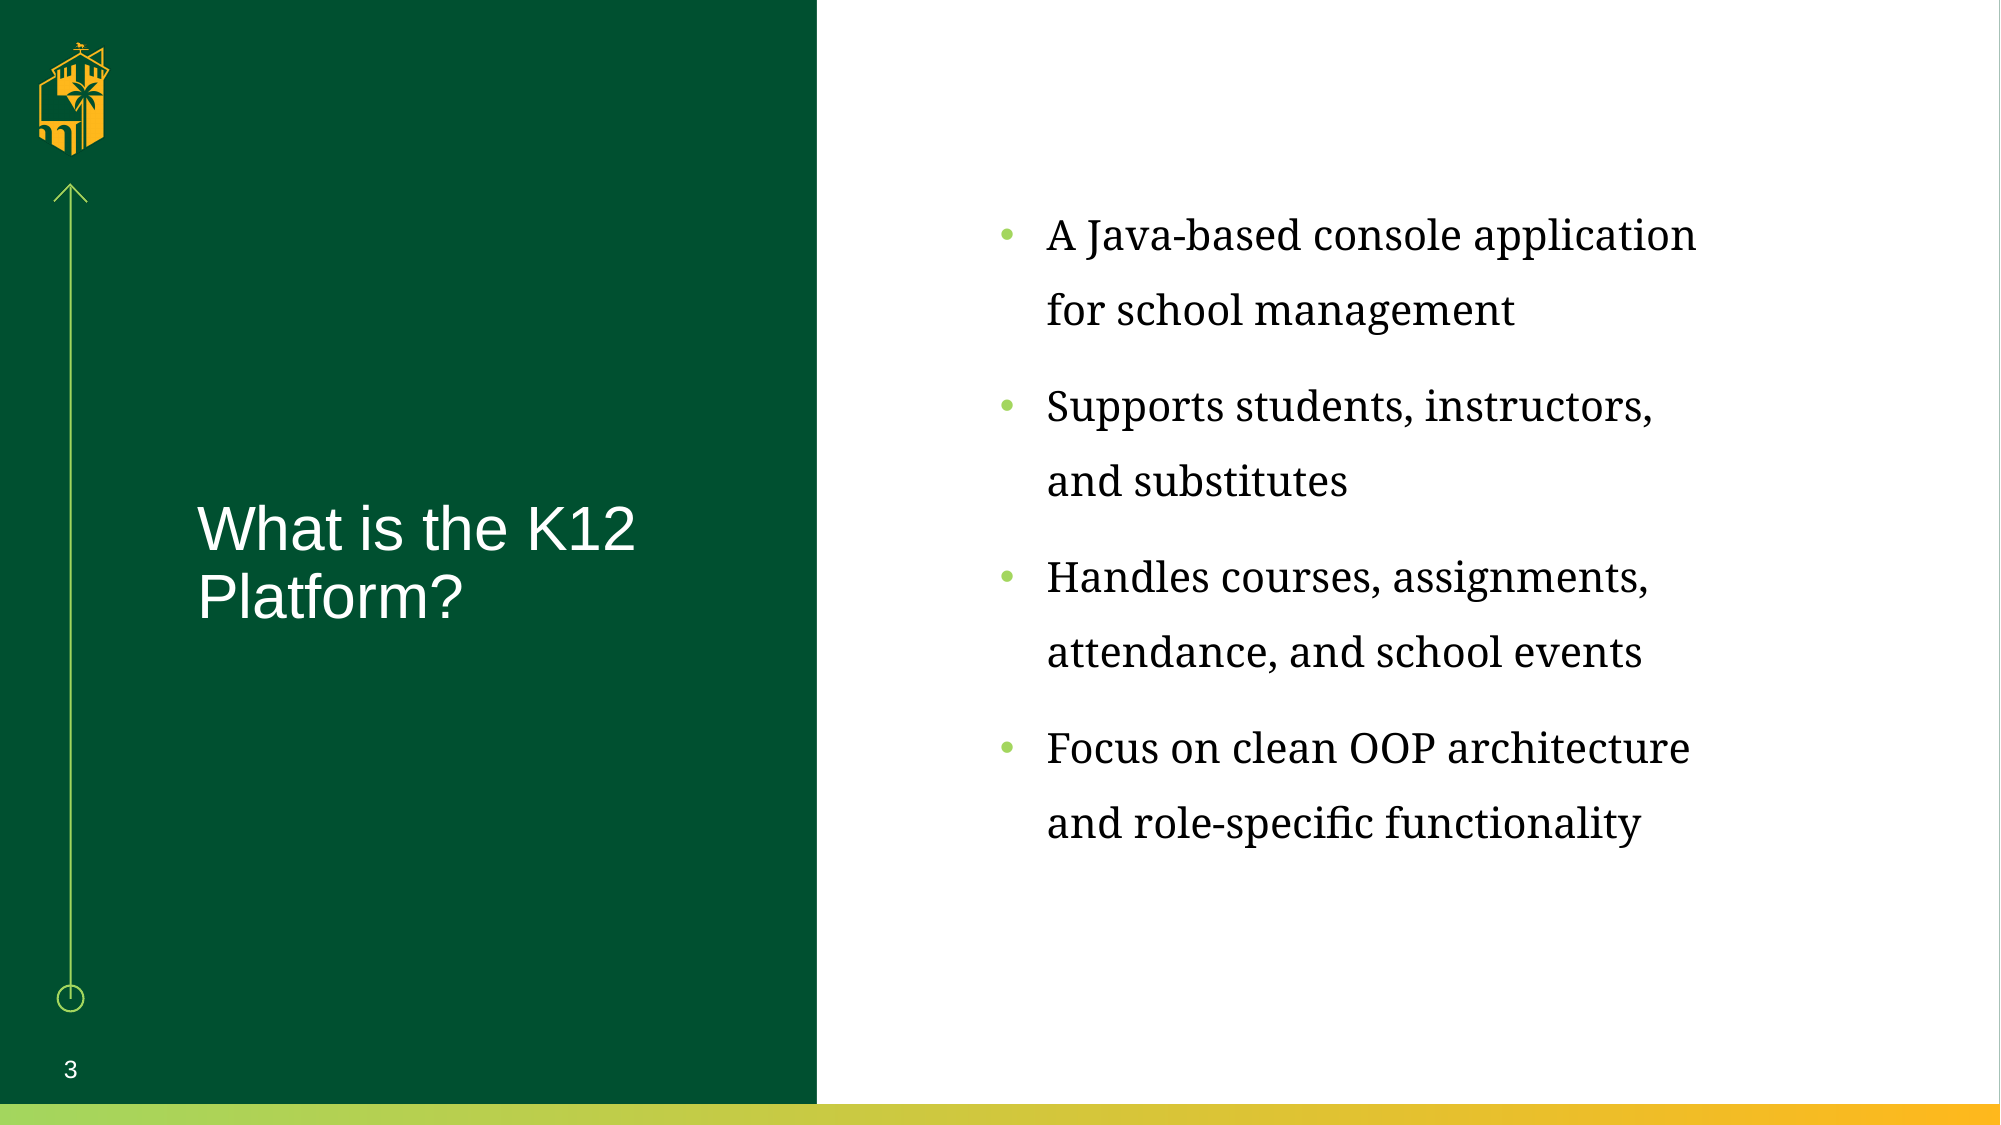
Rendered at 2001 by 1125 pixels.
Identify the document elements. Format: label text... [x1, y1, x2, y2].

picture [38, 42, 116, 157]
list A Java-based console application for school management Supports students, instructors, and substitutes Handles courses, assignments, attendance, and school events Focus on clean OOP architecture and role-specific functionality [999, 185, 1717, 942]
slide_number 3 [0, 1039, 143, 1099]
picture [53, 183, 88, 203]
title What is the K12 Platform? [197, 496, 671, 633]
